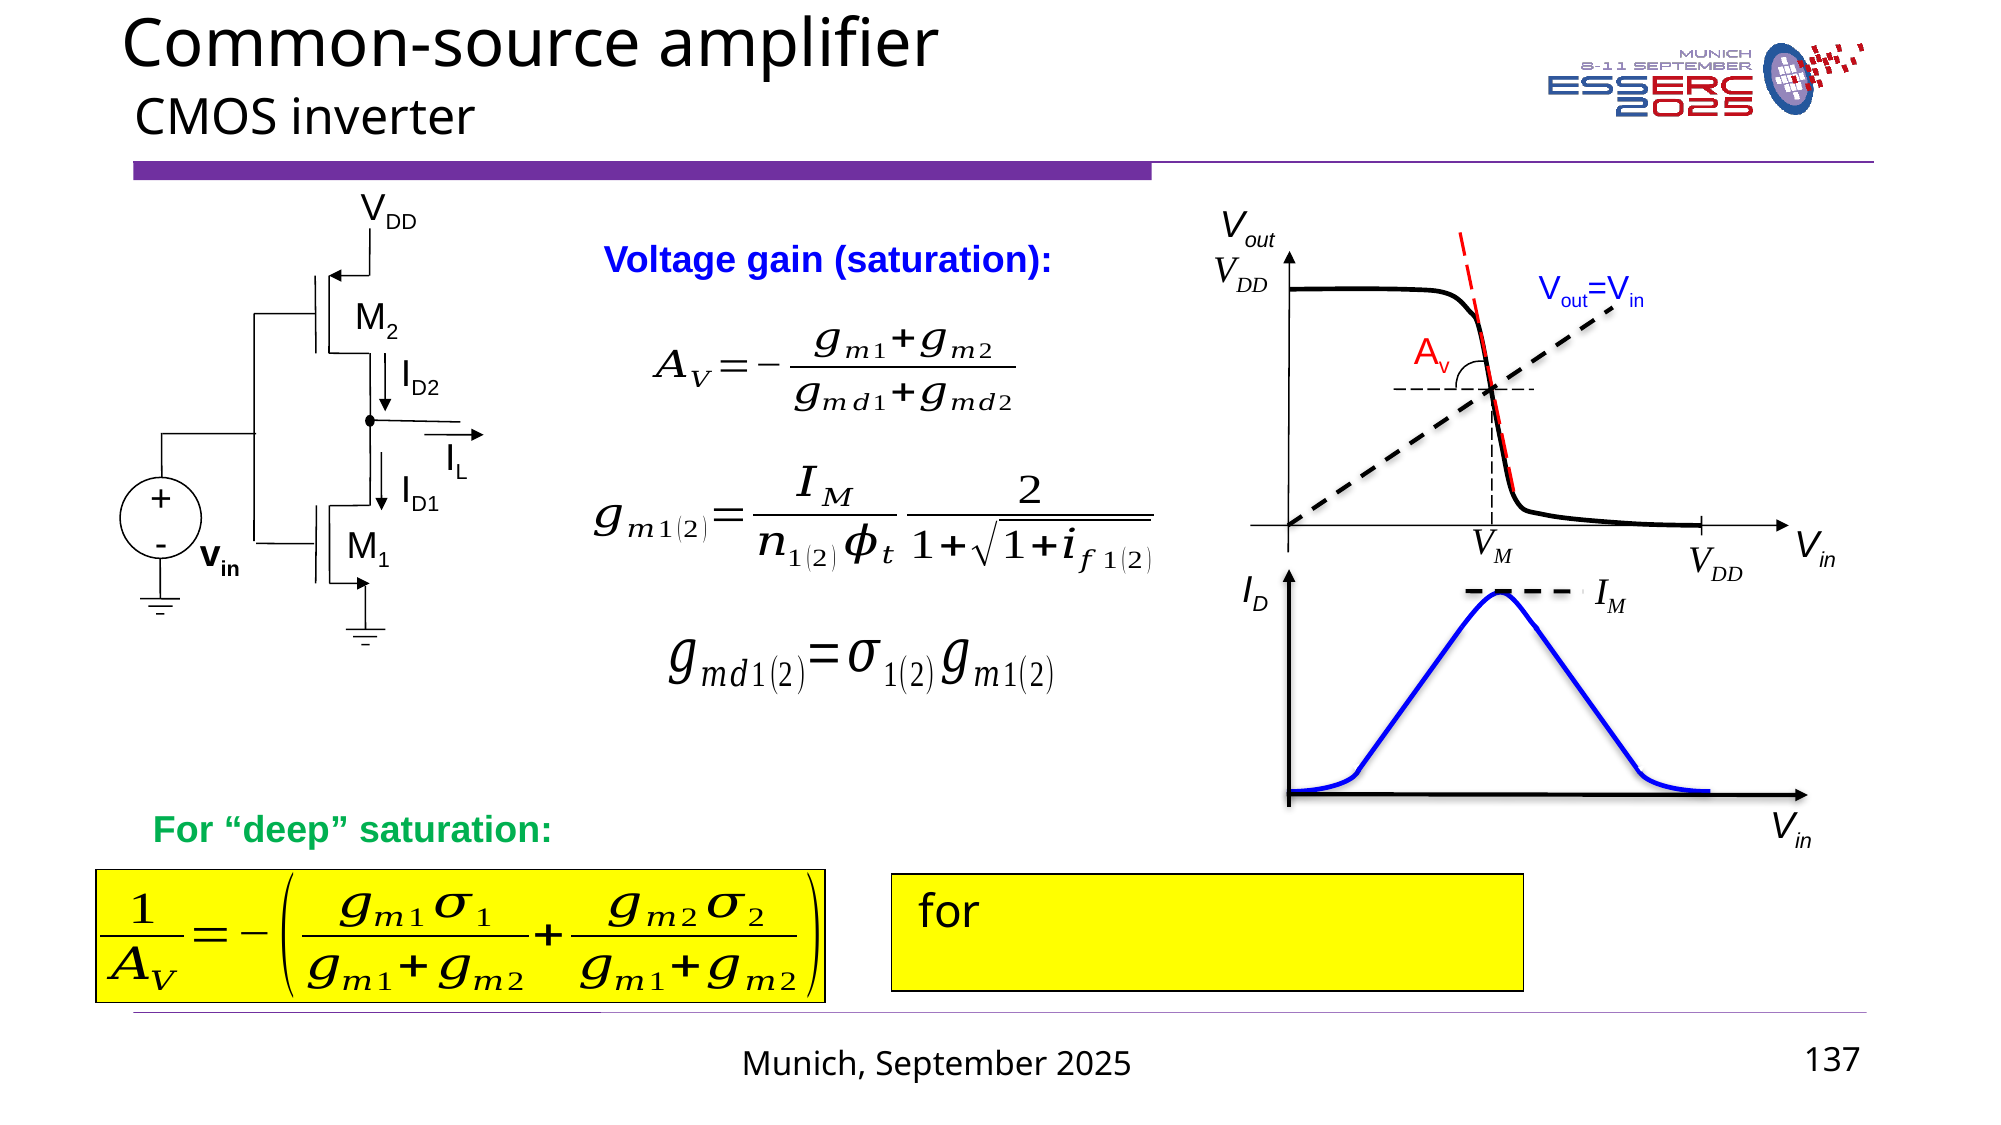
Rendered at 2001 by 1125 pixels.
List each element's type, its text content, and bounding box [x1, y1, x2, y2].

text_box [119, 175, 484, 645]
picture [1538, 19, 1874, 138]
text_box For “deep” saturation: [94, 797, 612, 858]
text_box Voltage gain (saturation): [537, 227, 1119, 287]
text_box Common-source amplifier [106, 0, 1064, 87]
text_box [1213, 200, 1852, 857]
text_box CMOS inverter [120, 76, 1089, 152]
